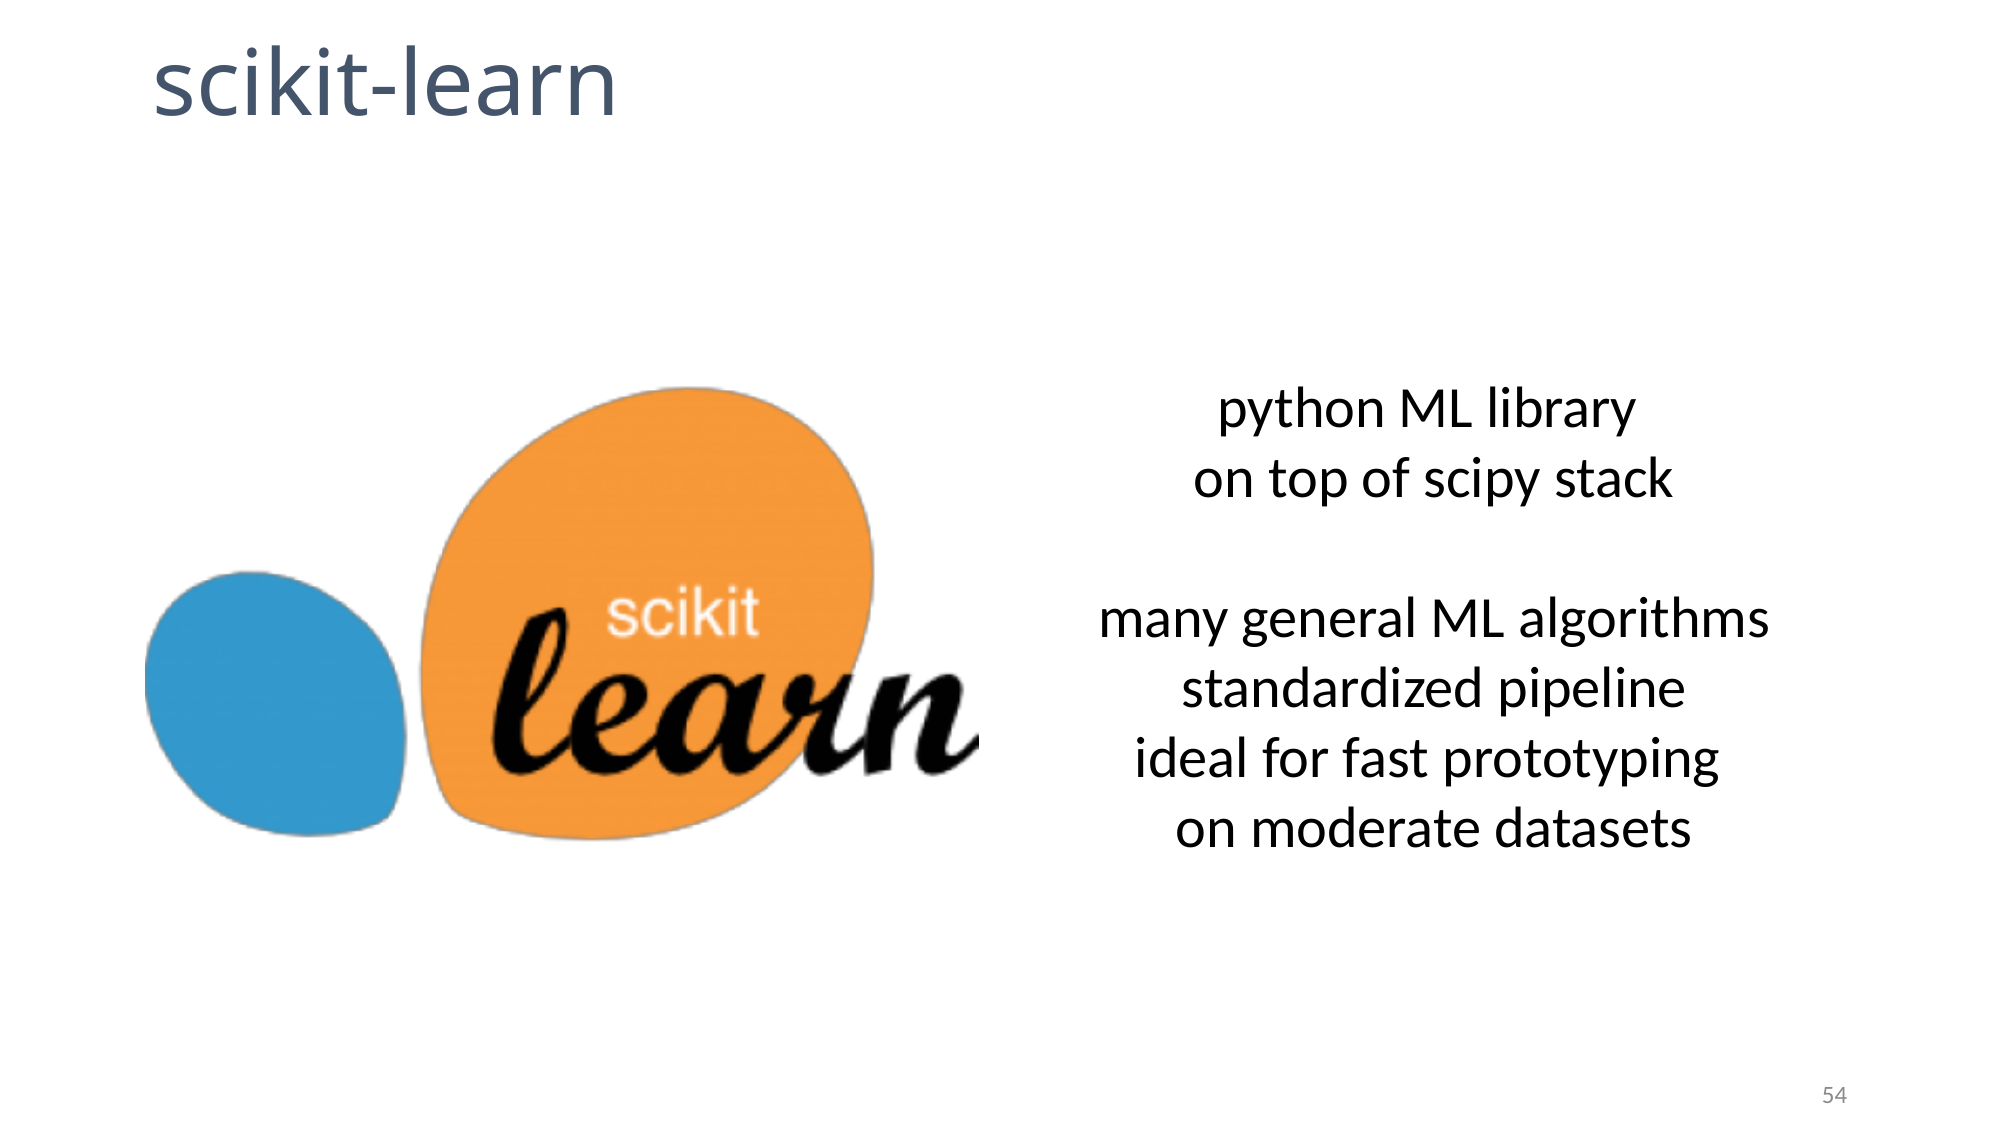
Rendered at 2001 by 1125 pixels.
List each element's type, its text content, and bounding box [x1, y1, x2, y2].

title scikit-learn [137, 2, 1863, 170]
picture [145, 235, 979, 1070]
slide_number 54 [1412, 1064, 1863, 1124]
list python ML library on top of scipy stack many general ML algorithms standardized pipeline ideal for fast prototyping on moderate datasets [1039, 189, 1830, 1040]
